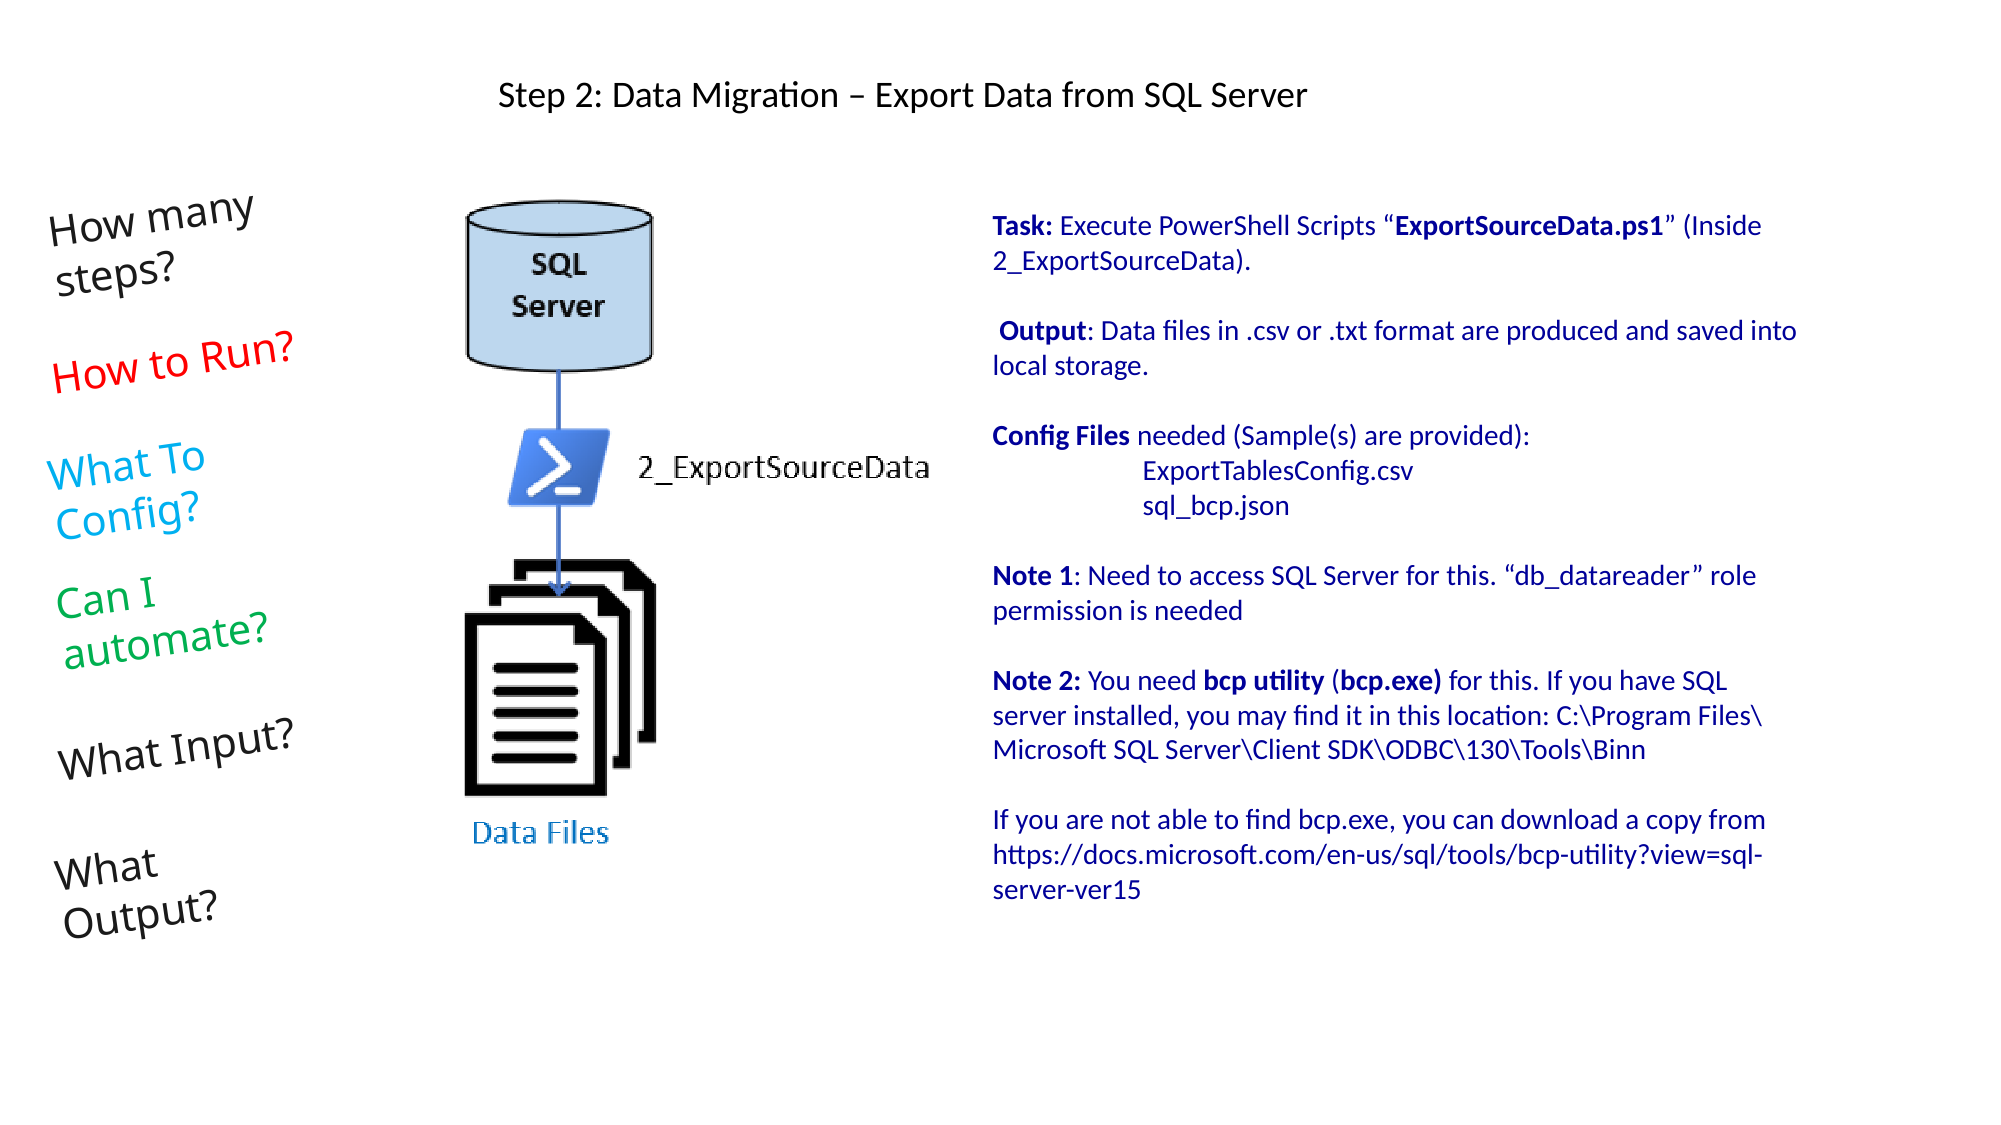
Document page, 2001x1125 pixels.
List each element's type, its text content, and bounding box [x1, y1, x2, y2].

text_box What Input? [54, 701, 323, 790]
text_box What Output? [51, 812, 326, 949]
text_box What To Config? [44, 412, 319, 550]
text_box Task: Execute PowerShell Scripts “ExportSourceData.ps1” (Inside 2_ExportSourceData). Output: Data files in .csv or .txt format are produced and saved into local storage. Config Files needed (Sample(s) are provided): ExportTablesConfig.csv sql_bcp.json Note 1: Need to access SQL Server for this. “db_datareader” role permission is needed Note 2: You need bcp utility (bcp.exe) for this. If you have SQL server installed, you may find it in this location: C:\Program Files\Microsoft SQL Server\Client SDK\ODBC\130\Tools\Binn If you are not able to find bcp.exe, you can download a copy from https://docs.microsoft.com/en-us/sql/tools/bcp-utility?view=sql-server-ver15 [992, 206, 1804, 941]
text_box Step 2: Data Migration – Export Data from SQL Server [483, 63, 1567, 123]
text_box How many steps? [44, 169, 315, 306]
text_box How to Run? [47, 315, 315, 403]
picture [374, 116, 944, 923]
text_box Can I automate? [51, 541, 326, 679]
